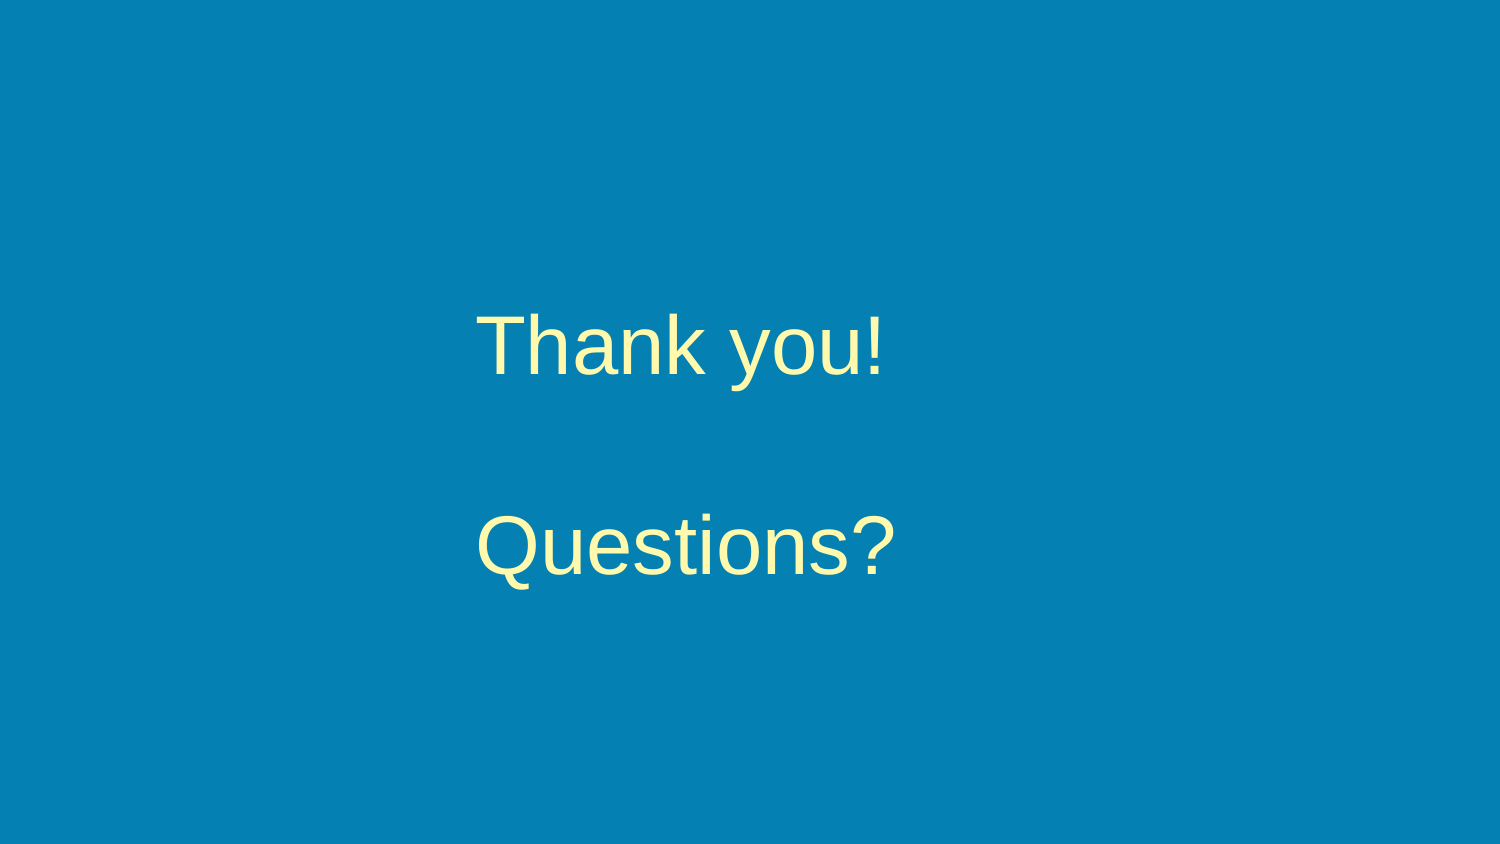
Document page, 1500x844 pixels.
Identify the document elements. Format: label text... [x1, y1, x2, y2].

picture [507, 578, 528, 589]
text_box Thank you! Questions? [460, 283, 912, 578]
